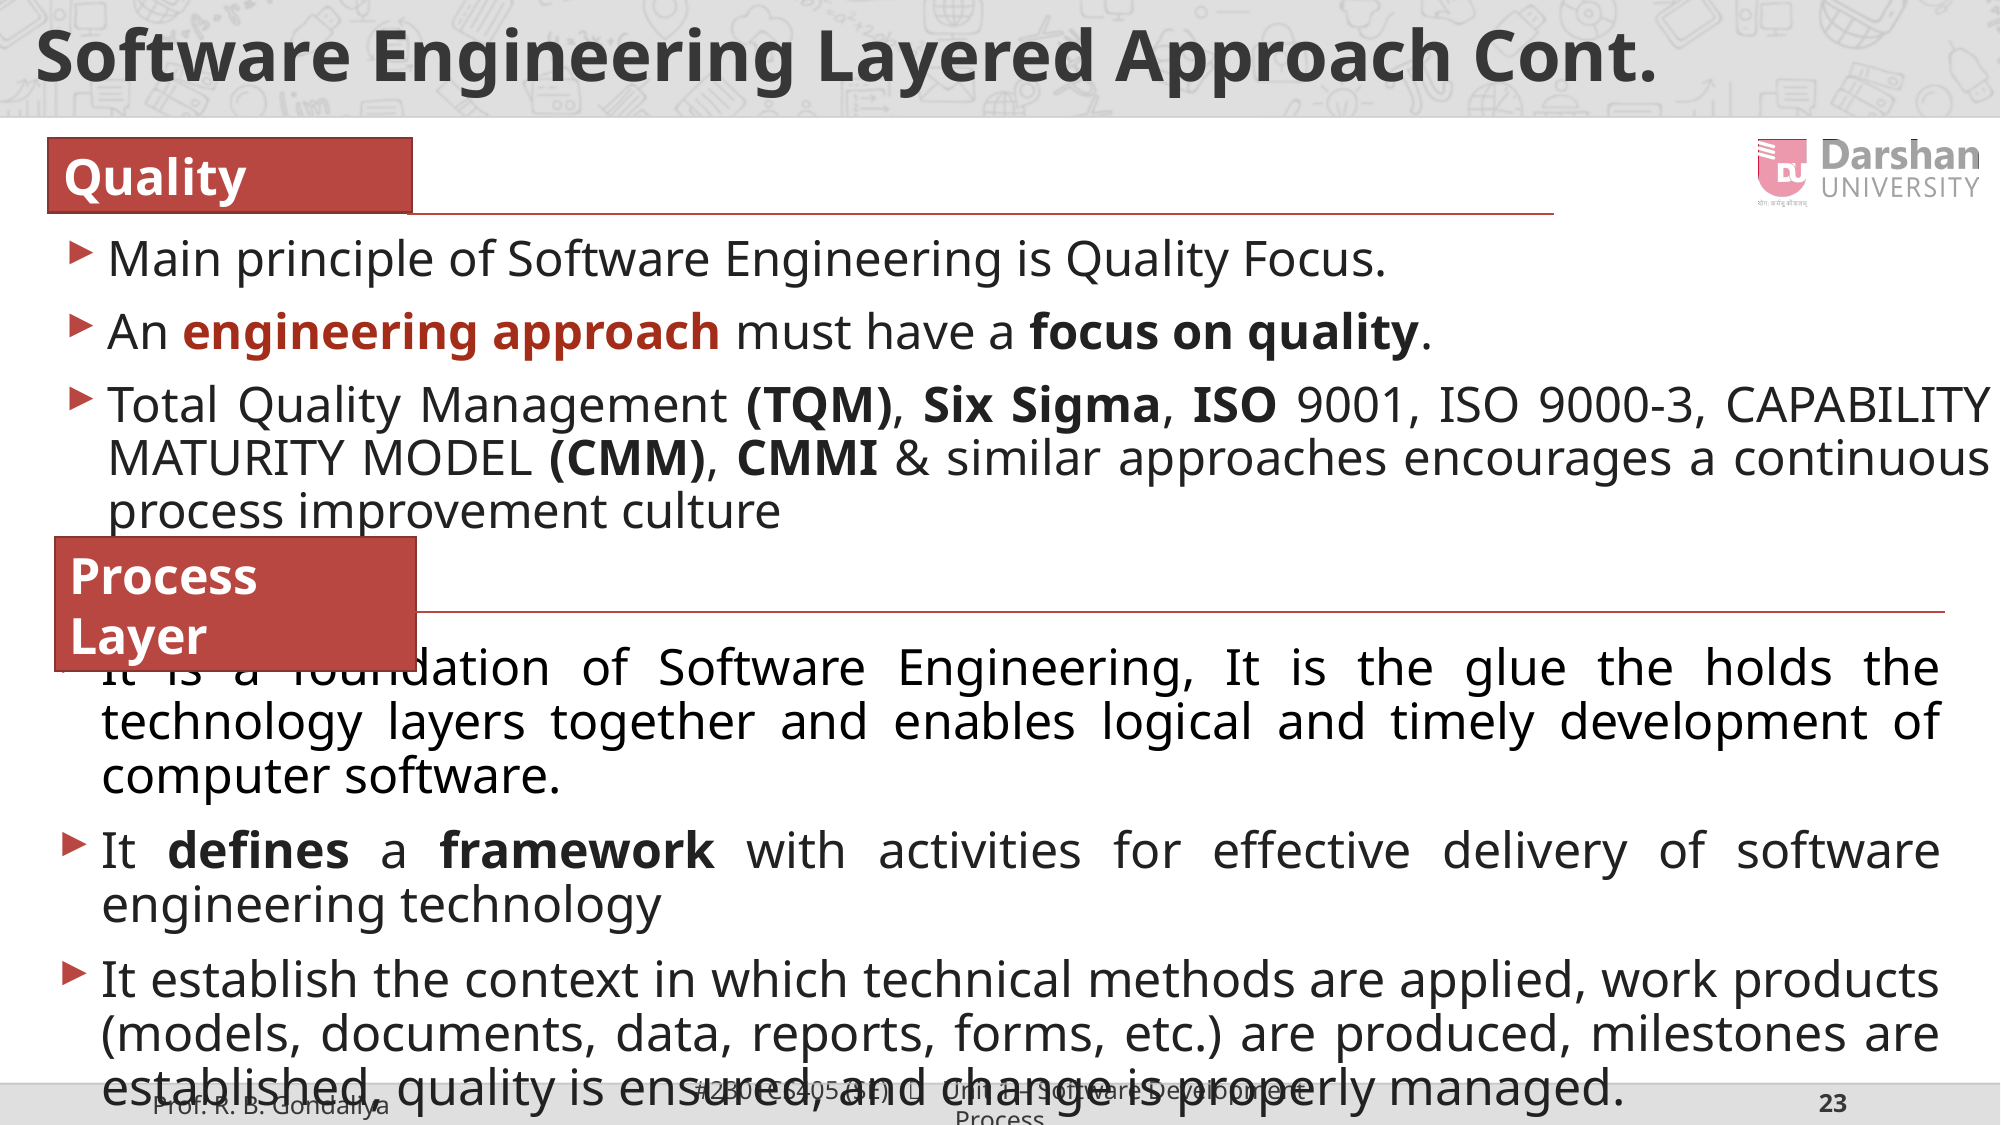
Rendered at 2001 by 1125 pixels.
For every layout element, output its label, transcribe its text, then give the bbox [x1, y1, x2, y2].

text_box Modeling [1758, 139, 1979, 207]
text_box It is a foundation of Software Engineering, It is the glue the holds the technology layers together and enables logical and timely development of computer software. It defines a framework with activities for effective delivery of software engineering technology It establish the context in which technical methods are applied, work products (models, documents, data, reports, forms, etc.) are produced, milestones are established, quality is ensured, and change is properly managed. [43, 635, 1957, 1020]
list Main principle of Software Engineering is Quality Focus. An engineering approach must have a focus on quality. Total Quality Management (TQM), Six Sigma, ISO 9001, ISO 9000-3, CAPABILITY MATURITY MODEL (CMM), CMMI & similar approaches encourages a continuous process improvement culture [50, 226, 2000, 549]
text_box Quality [47, 137, 413, 214]
title Software Engineering Layered Approach Cont. [0, 0, 2000, 117]
text_box Process Layer [54, 536, 417, 672]
